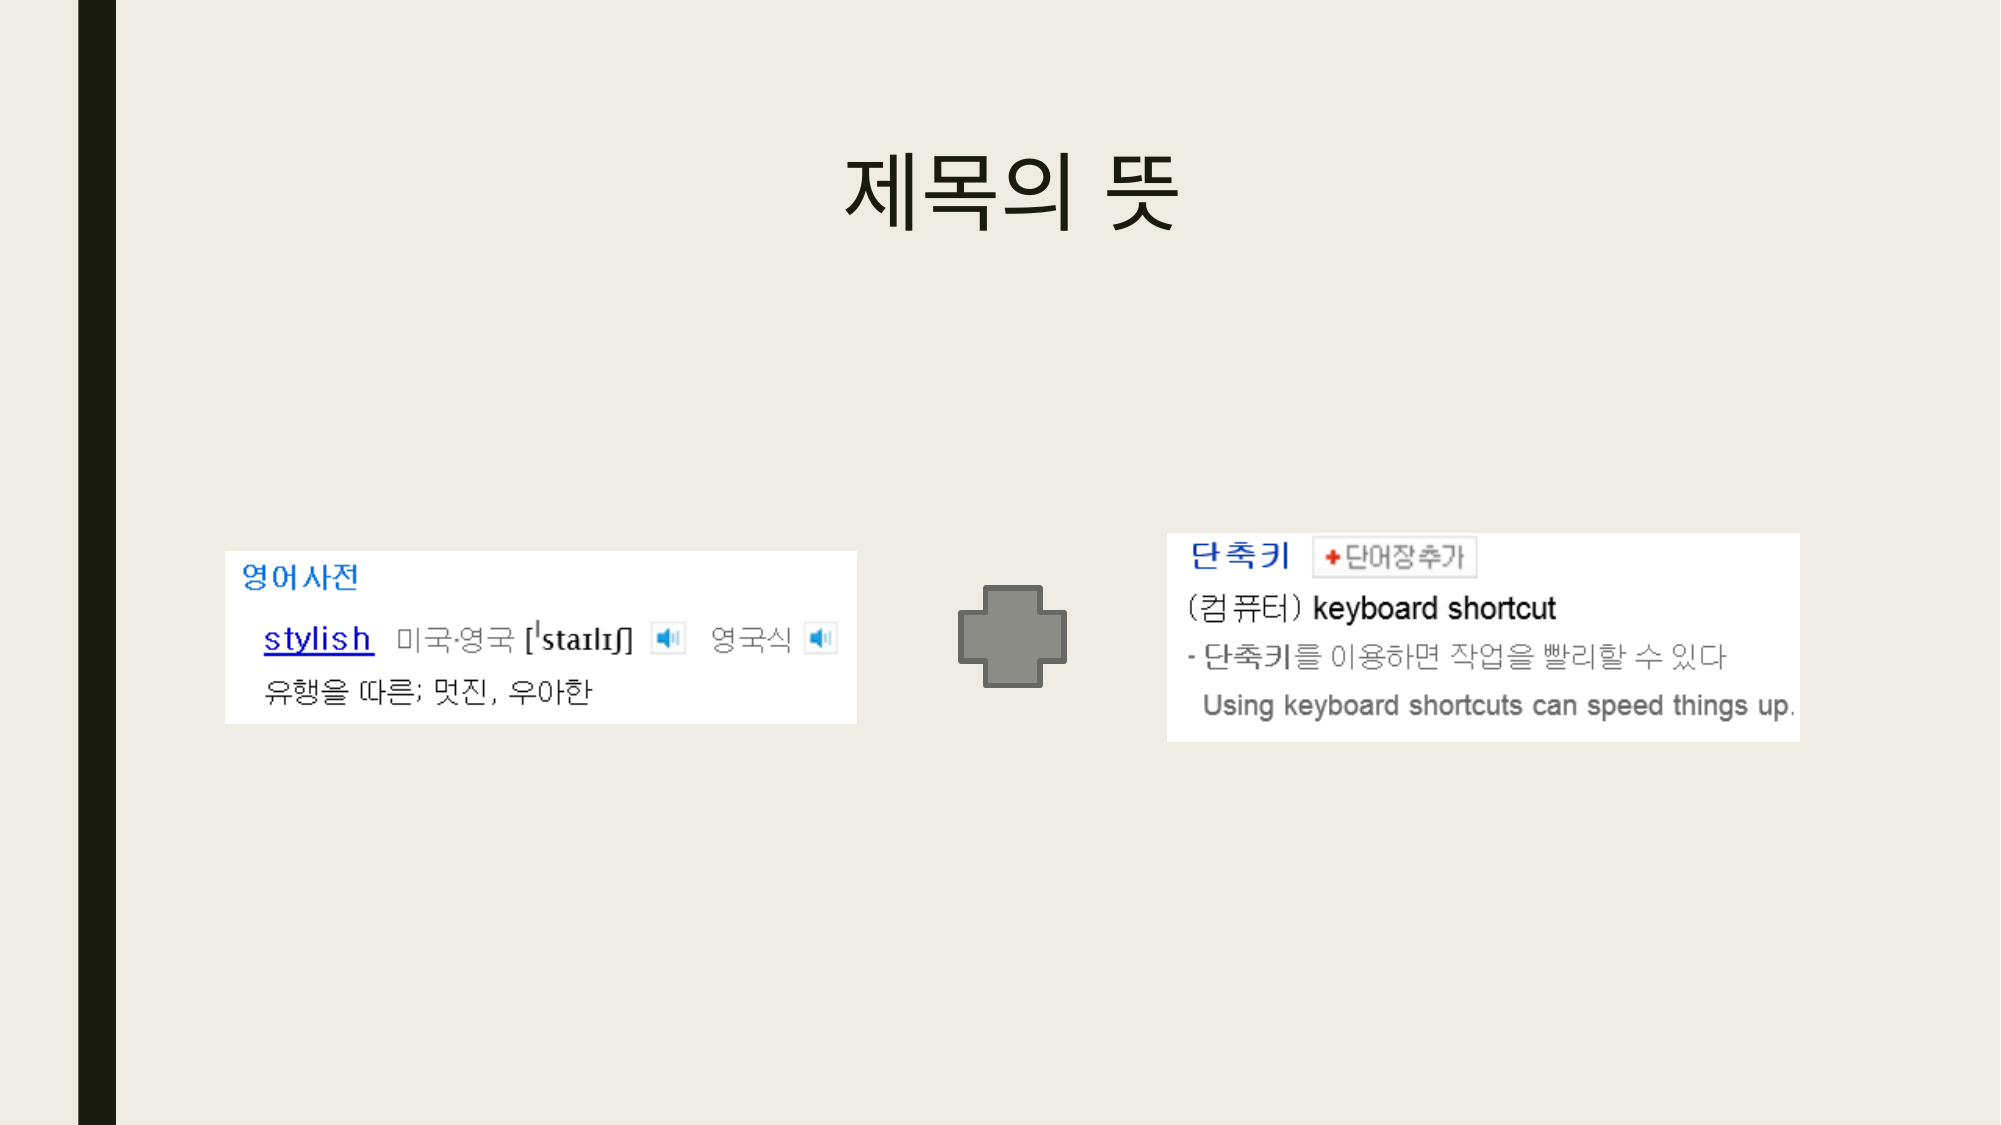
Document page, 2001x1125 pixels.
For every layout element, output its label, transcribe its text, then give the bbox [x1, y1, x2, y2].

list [224, 551, 857, 724]
picture [1167, 533, 1800, 742]
title 제목의 뜻 [225, 143, 1801, 251]
text_box [958, 585, 1067, 688]
